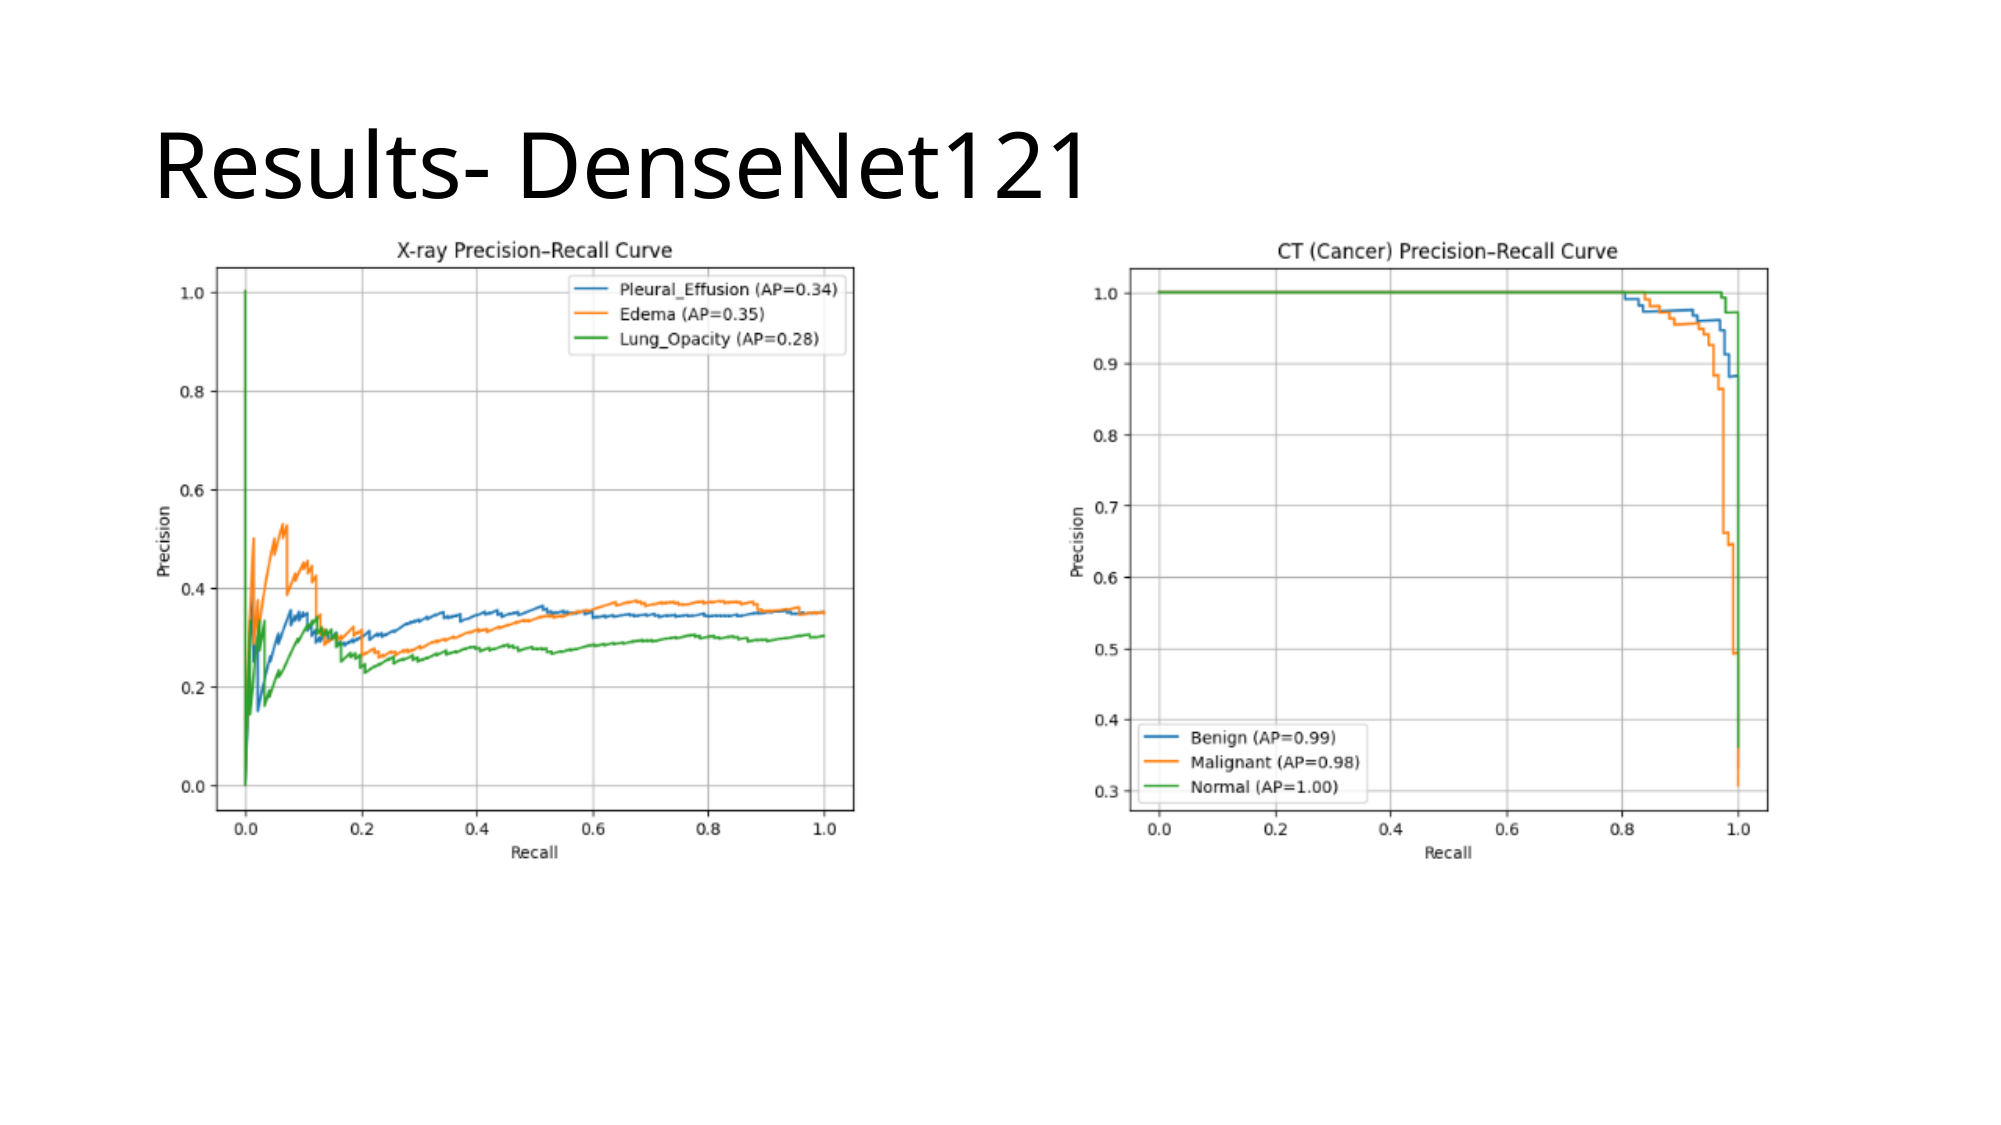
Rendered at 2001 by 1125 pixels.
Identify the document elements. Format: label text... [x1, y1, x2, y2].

title Results- DenseNet121 [137, 59, 1863, 278]
picture [1063, 237, 1786, 873]
picture [137, 233, 897, 868]
